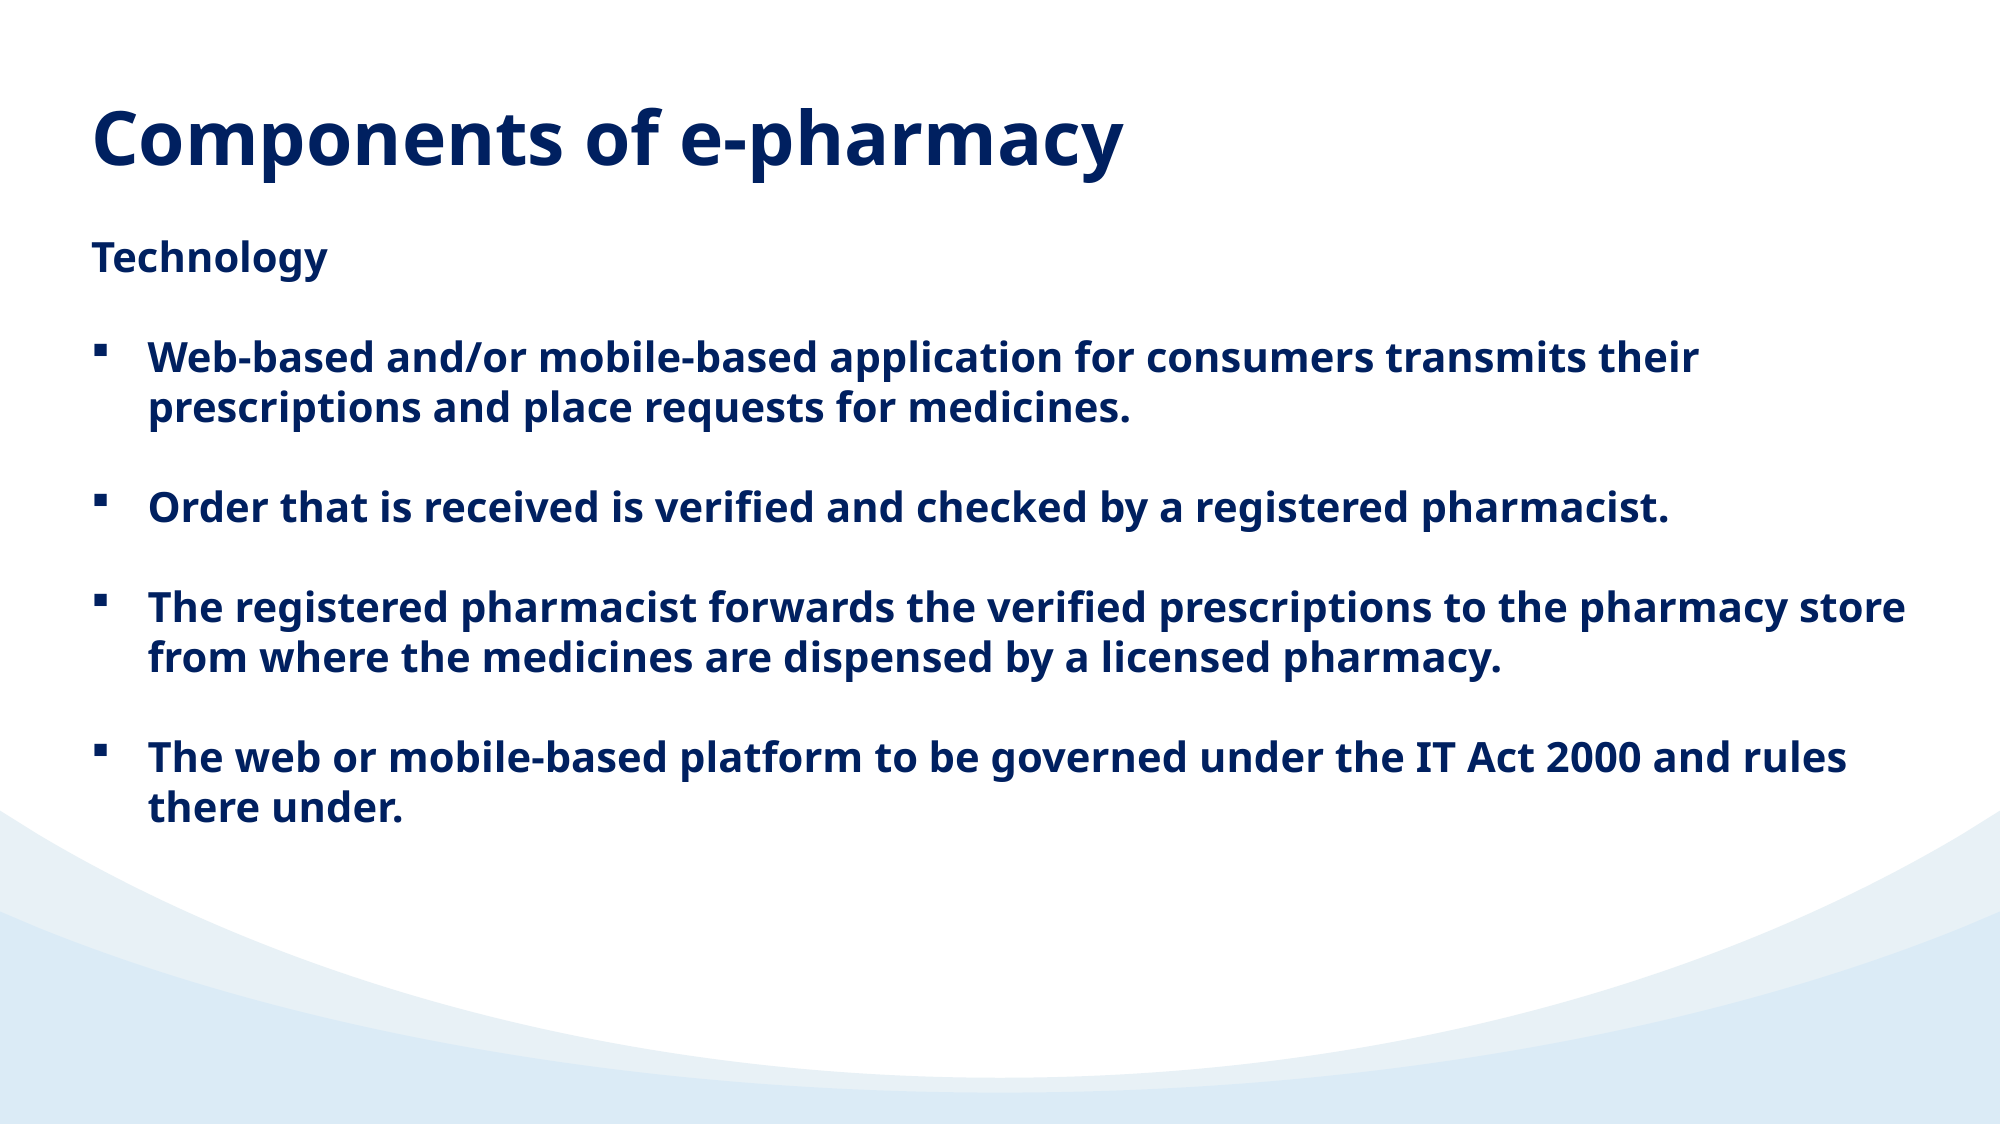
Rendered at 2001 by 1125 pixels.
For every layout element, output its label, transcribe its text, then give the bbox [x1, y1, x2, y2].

text_box Components of e-pharmacy Technology Web-based and/or mobile-based application for consumers transmits their prescriptions and place requests for medicines. Order that is received is verified and checked by a registered pharmacist. The registered pharmacist forwards the verified prescriptions to the pharmacy store from where the medicines are dispensed by a licensed pharmacy. The web or mobile-based platform to be governed under the IT Act 2000 and rules there under. [76, 83, 1941, 810]
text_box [0, 810, 2000, 1124]
